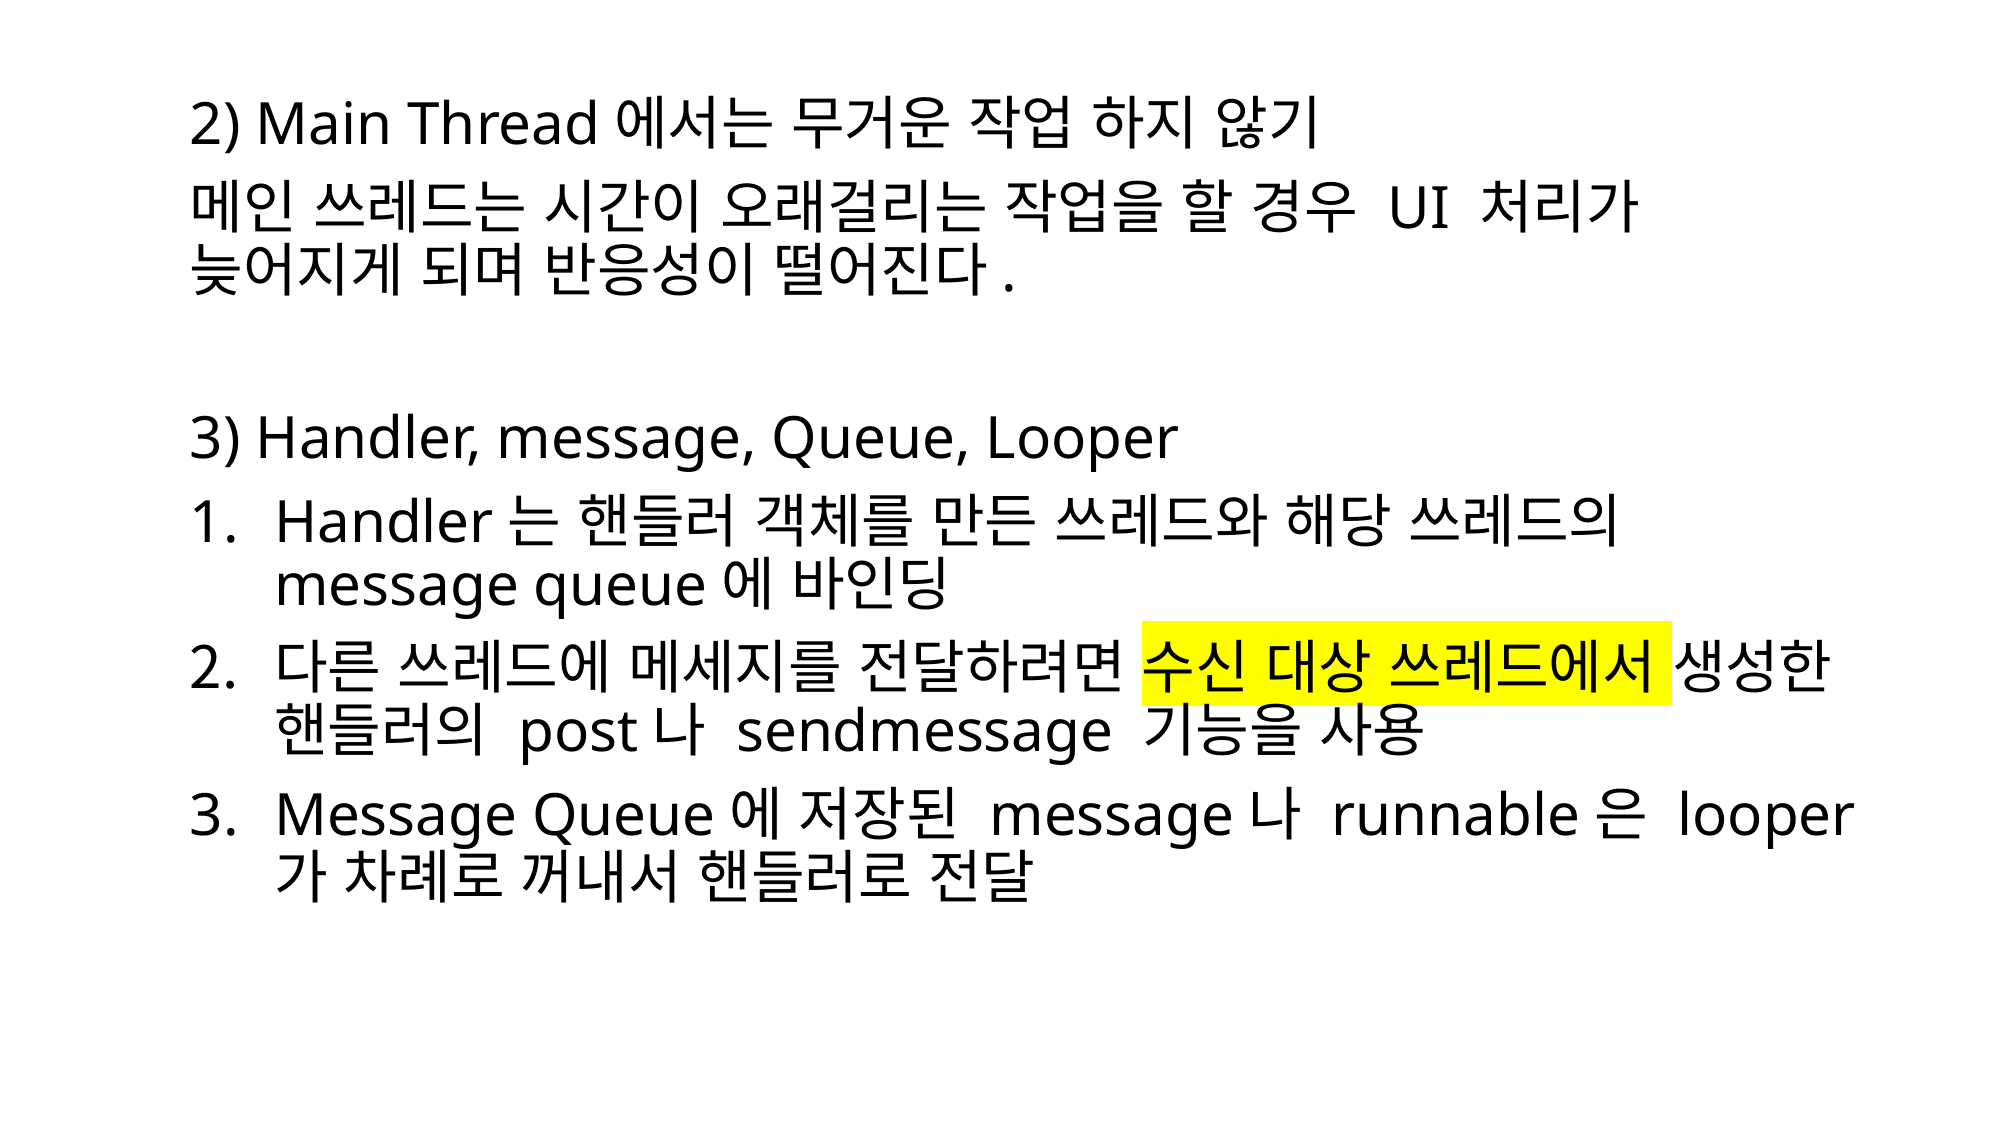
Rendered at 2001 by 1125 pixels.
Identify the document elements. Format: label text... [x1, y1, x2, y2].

list 2) Main Thread에서는 무거운 작업 하지 않기 메인 쓰레드는 시간이 오래걸리는 작업을 할 경우 UI 처리가 늦어지게 되며 반응성이 떨어진다. 3) Handler, message, Queue, Looper Handler는 핸들러 객체를 만든 쓰레드와 해당 쓰레드의 message queue에 바인딩 다른 쓰레드에 메세지를 전달하려면 수신 대상 쓰레드에서 생성한 핸들러의 post나 sendmessage 기능을 사용 Message Queue에 저장된 message나 runnable은 looper가 차례로 꺼내서 핸들러로 전달 [174, 86, 1884, 1017]
